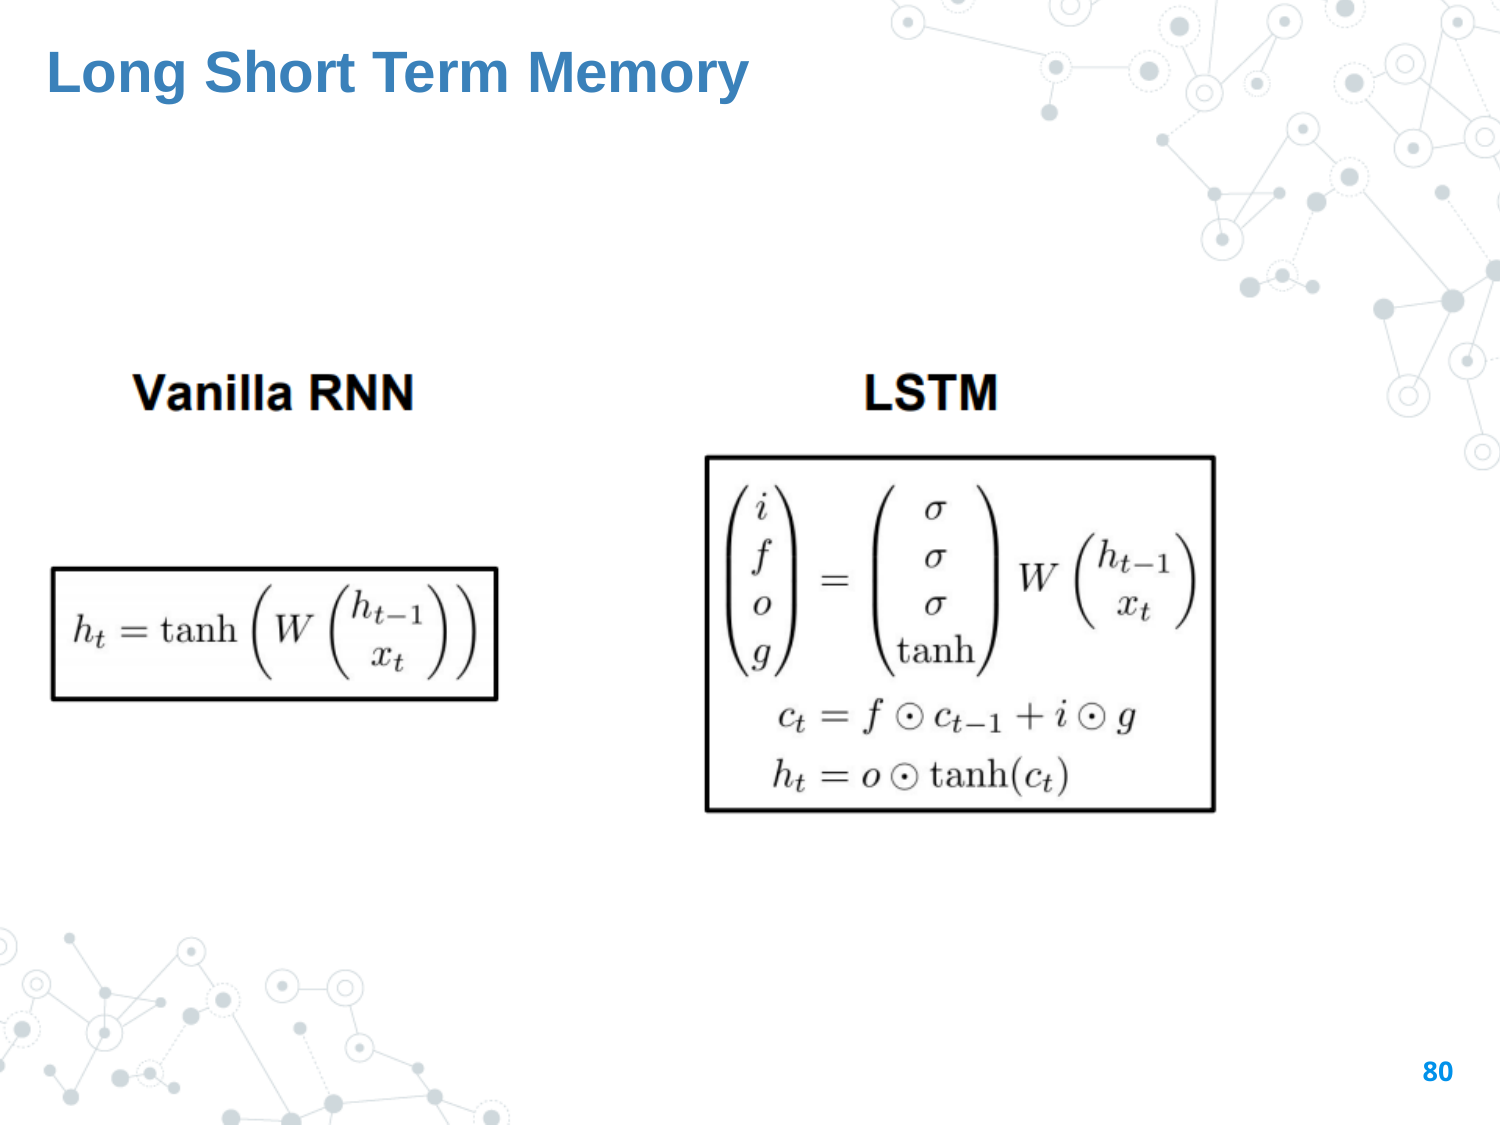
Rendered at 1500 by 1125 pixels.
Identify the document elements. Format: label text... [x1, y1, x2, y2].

picture [0, 0, 1500, 1125]
slide_number 80 [1378, 1038, 1469, 1125]
text_box Long Short Term Memory [31, 26, 842, 211]
